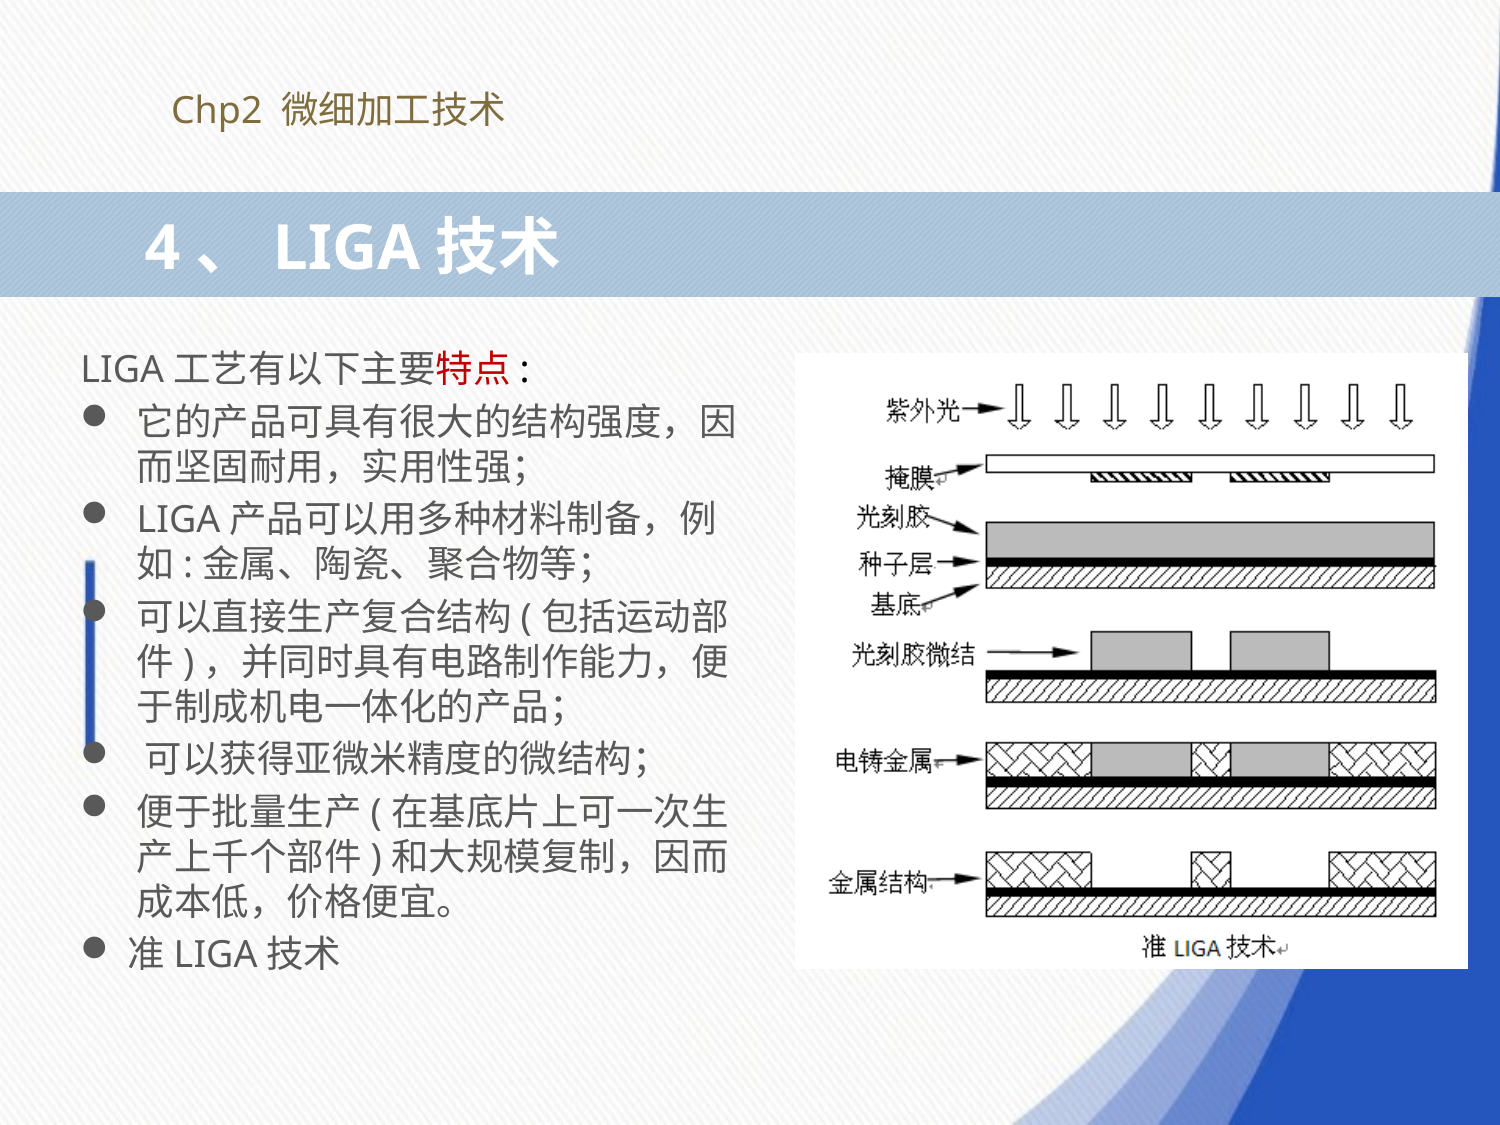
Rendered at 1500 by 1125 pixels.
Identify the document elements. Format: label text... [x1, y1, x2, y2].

text_box 4、LIGA技术 [0, 192, 1500, 297]
text_box LIGA工艺有以下主要特点: 它的产品可具有很大的结构强度，因而坚固耐用，实用性强； LIGA产品可以用多种材料制备，例如:金属、陶瓷、聚合物等； 可以直接生产复合结构(包括运动部件)，并同时具有电路制作能力，便于制成机电一体化的产品； 可以获得亚微米精度的微结构； 便于批量生产(在基底片上可一次生产上千个部件)和大规模复制，因而成本低，价格便宜。 准LIGA技术 [65, 337, 758, 1049]
picture [0, 297, 1500, 1125]
picture [0, 0, 1500, 192]
text_box Chp2 微细加工技术 [156, 78, 521, 139]
